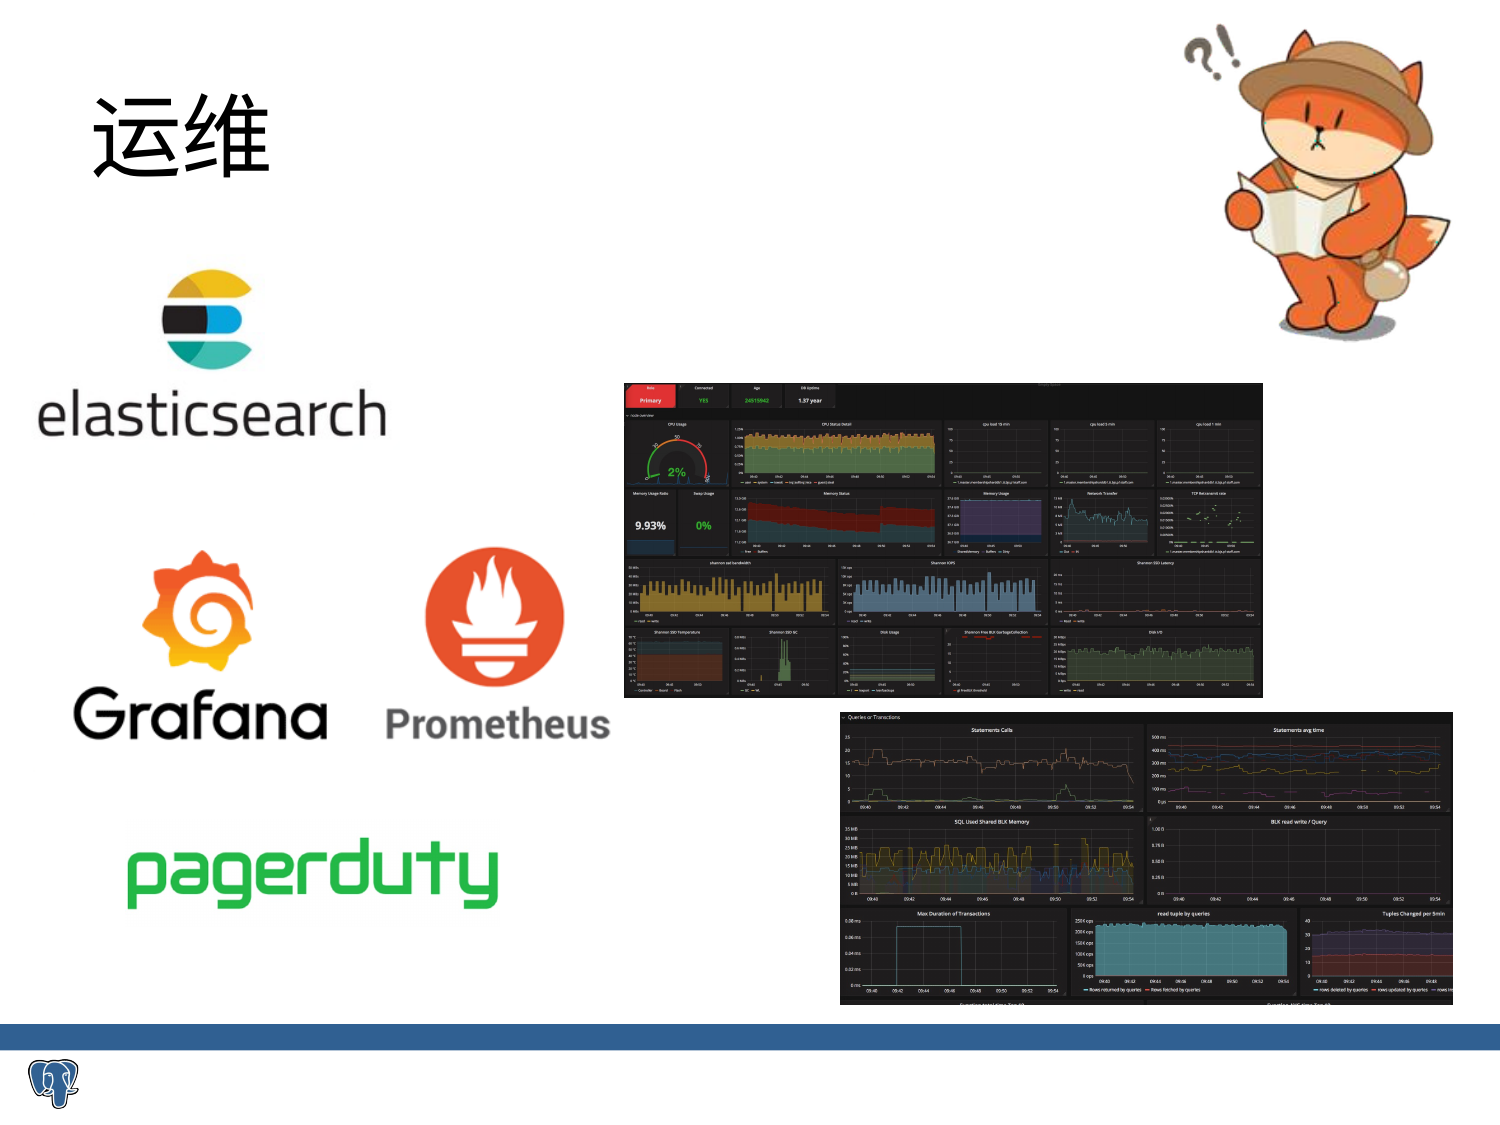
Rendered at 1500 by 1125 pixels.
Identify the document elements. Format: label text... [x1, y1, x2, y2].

picture [33, 382, 1263, 791]
text_box 运维 [87, 76, 276, 189]
text_box [1179, 23, 1456, 343]
picture [28, 1059, 79, 1109]
picture [12, 235, 401, 483]
picture [124, 819, 501, 927]
picture [840, 712, 1454, 1005]
